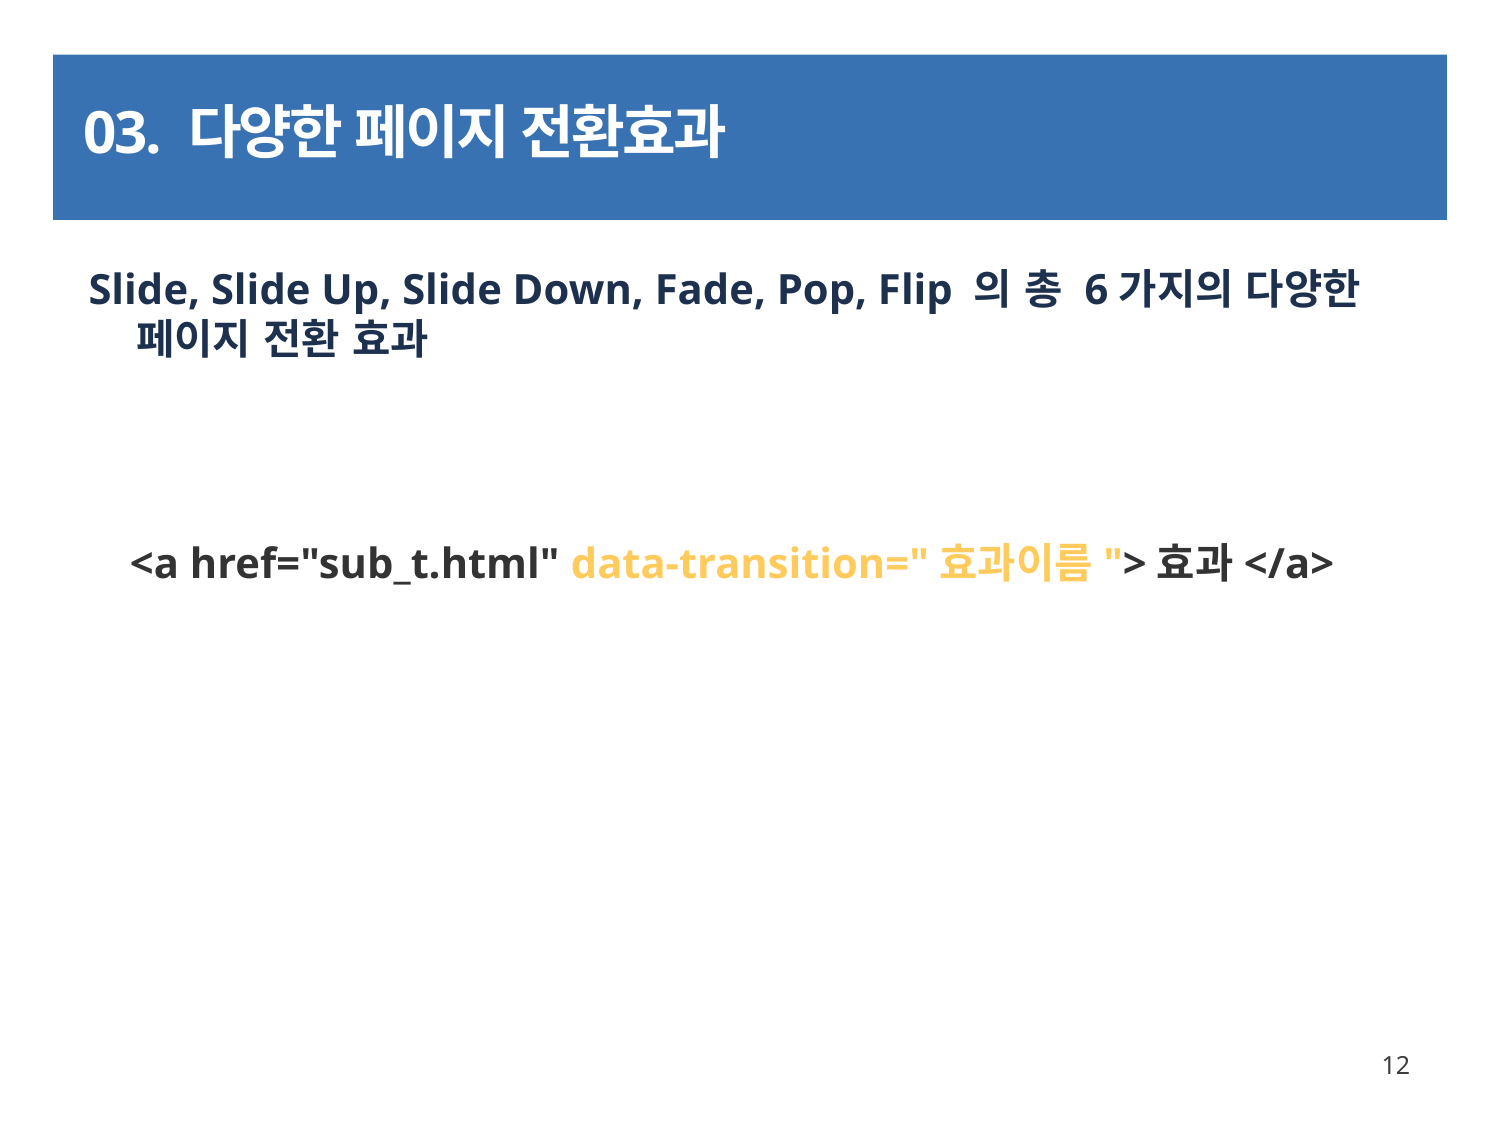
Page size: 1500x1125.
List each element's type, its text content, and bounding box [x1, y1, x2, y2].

title 03. 다양한 페이지 전환효과 [83, 103, 1459, 168]
list Slide, Slide Up, Slide Down, Fade, Pop, Flip 의 총 6가지의 다양한 페이지 전환 효과 [88, 262, 1412, 364]
text_box <a href="sub_t.html" data-transition="효과이름">효과</a> [88, 529, 1376, 595]
text_box [0, 0, 1500, 75]
slide_number 12 [1074, 1042, 1425, 1103]
